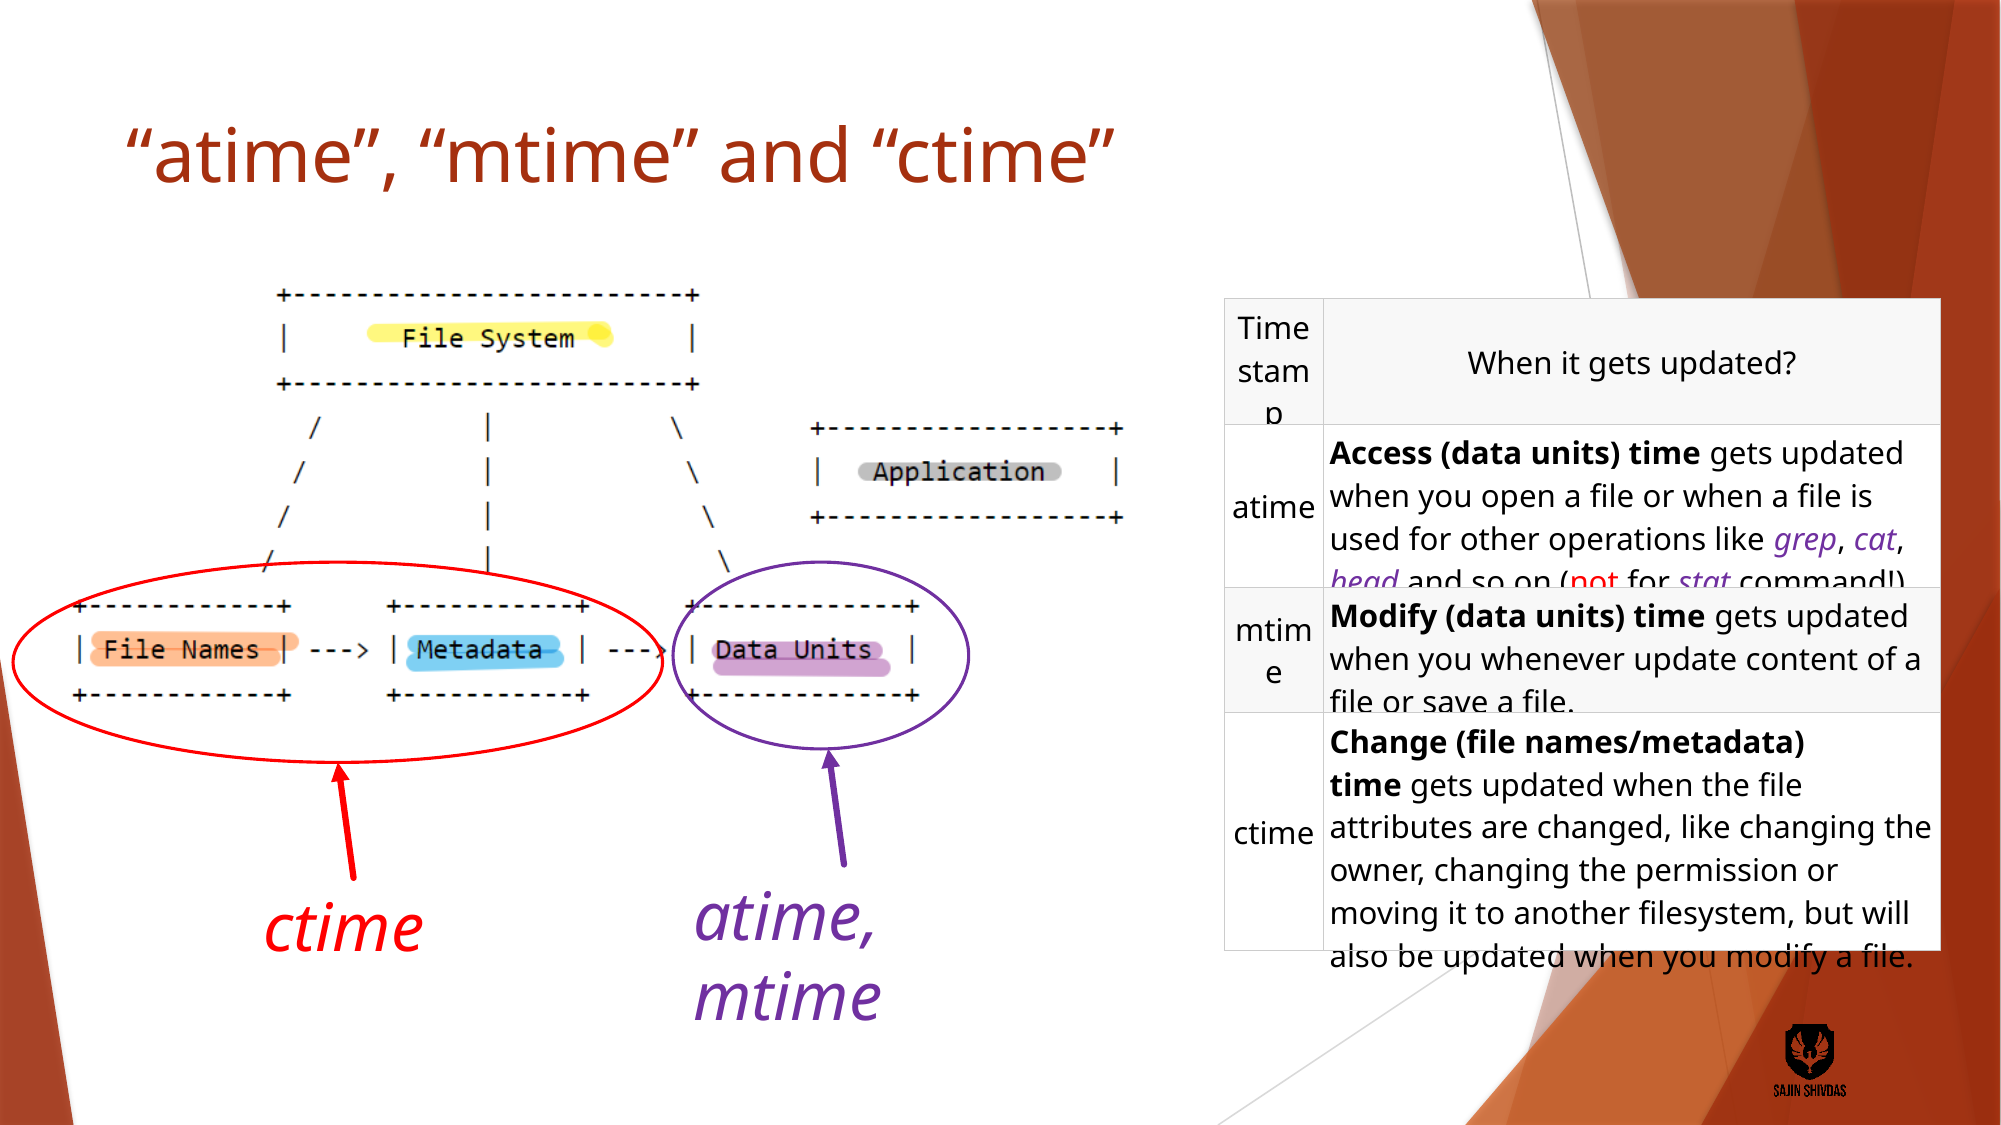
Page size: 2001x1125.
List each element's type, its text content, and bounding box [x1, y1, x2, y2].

title “atime”, “mtime” and “ctime” [111, 99, 1522, 317]
table_header When it gets updated? [1324, 299, 1940, 424]
picture [68, 276, 1136, 711]
table_cell Access (data units) time gets updated when you open a file or when a file is used for other operations like grep, cat, head and so on (not for stat command!). [1324, 425, 1940, 587]
text_box ctime [248, 877, 459, 973]
table_cell Change (file names/metadata) time gets updated when the file attributes are changed, like changing the owner, changing the permission or moving it to another filesystem, but will also be updated when you modify a file. [1324, 713, 1940, 950]
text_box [337, 761, 355, 879]
picture [1765, 1016, 1856, 1106]
table_cell atime [1225, 425, 1323, 587]
table_header Timestamp [1225, 299, 1323, 424]
text_box atime, mtime [678, 866, 1090, 1041]
text_box [11, 607, 610, 764]
table_cell ctime [1225, 713, 1323, 950]
table_cell mtime [1225, 588, 1323, 712]
text_box [709, 719, 933, 751]
table_cell Modify (data units) time gets updated when you whenever update content of a file or save a file. [1324, 588, 1940, 712]
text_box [827, 748, 845, 866]
